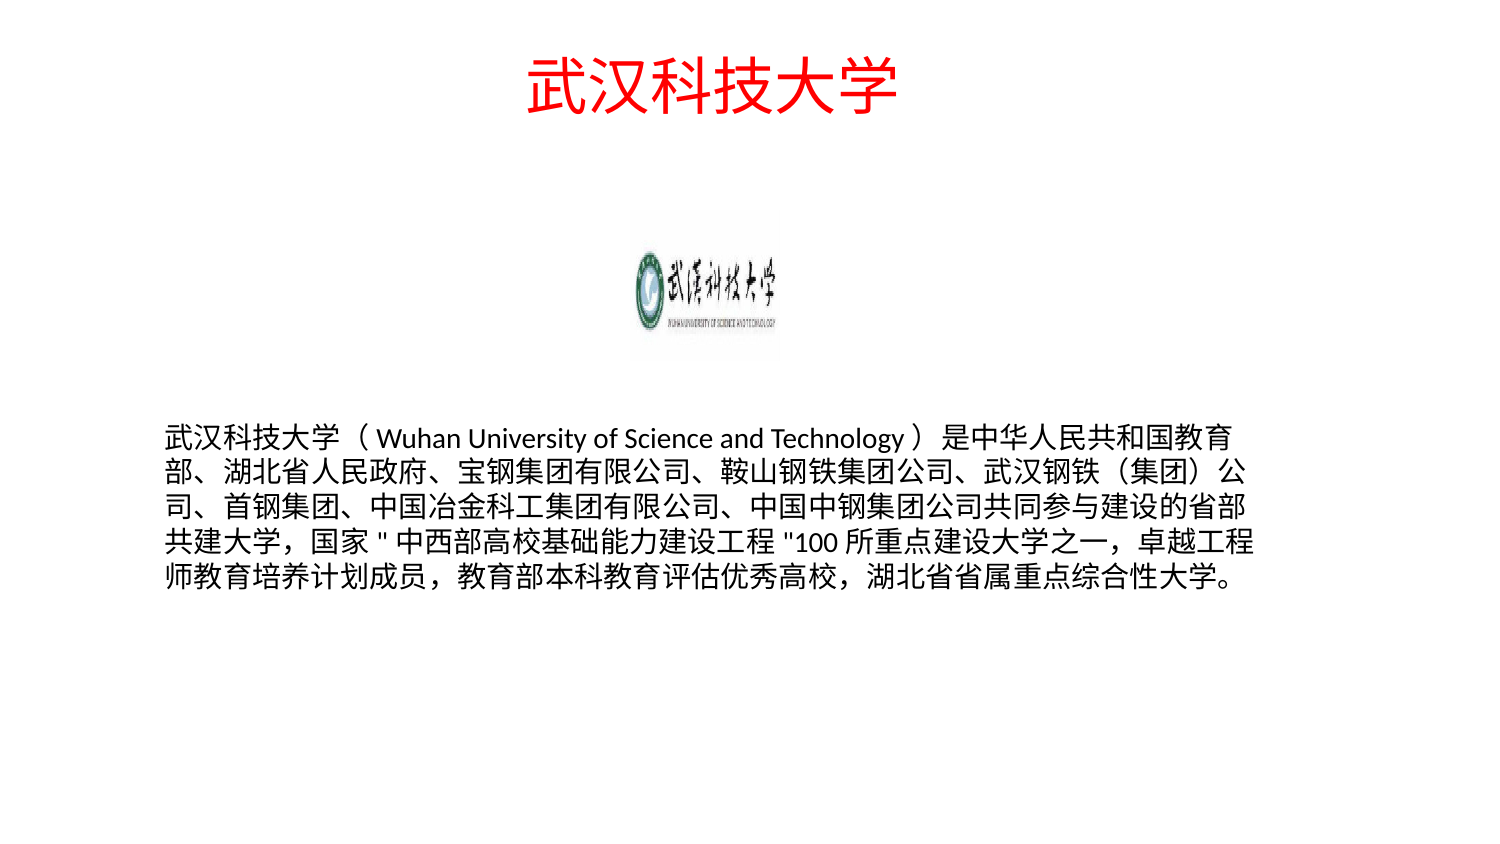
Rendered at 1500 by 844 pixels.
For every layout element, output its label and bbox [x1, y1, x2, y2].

picture [629, 210, 780, 361]
